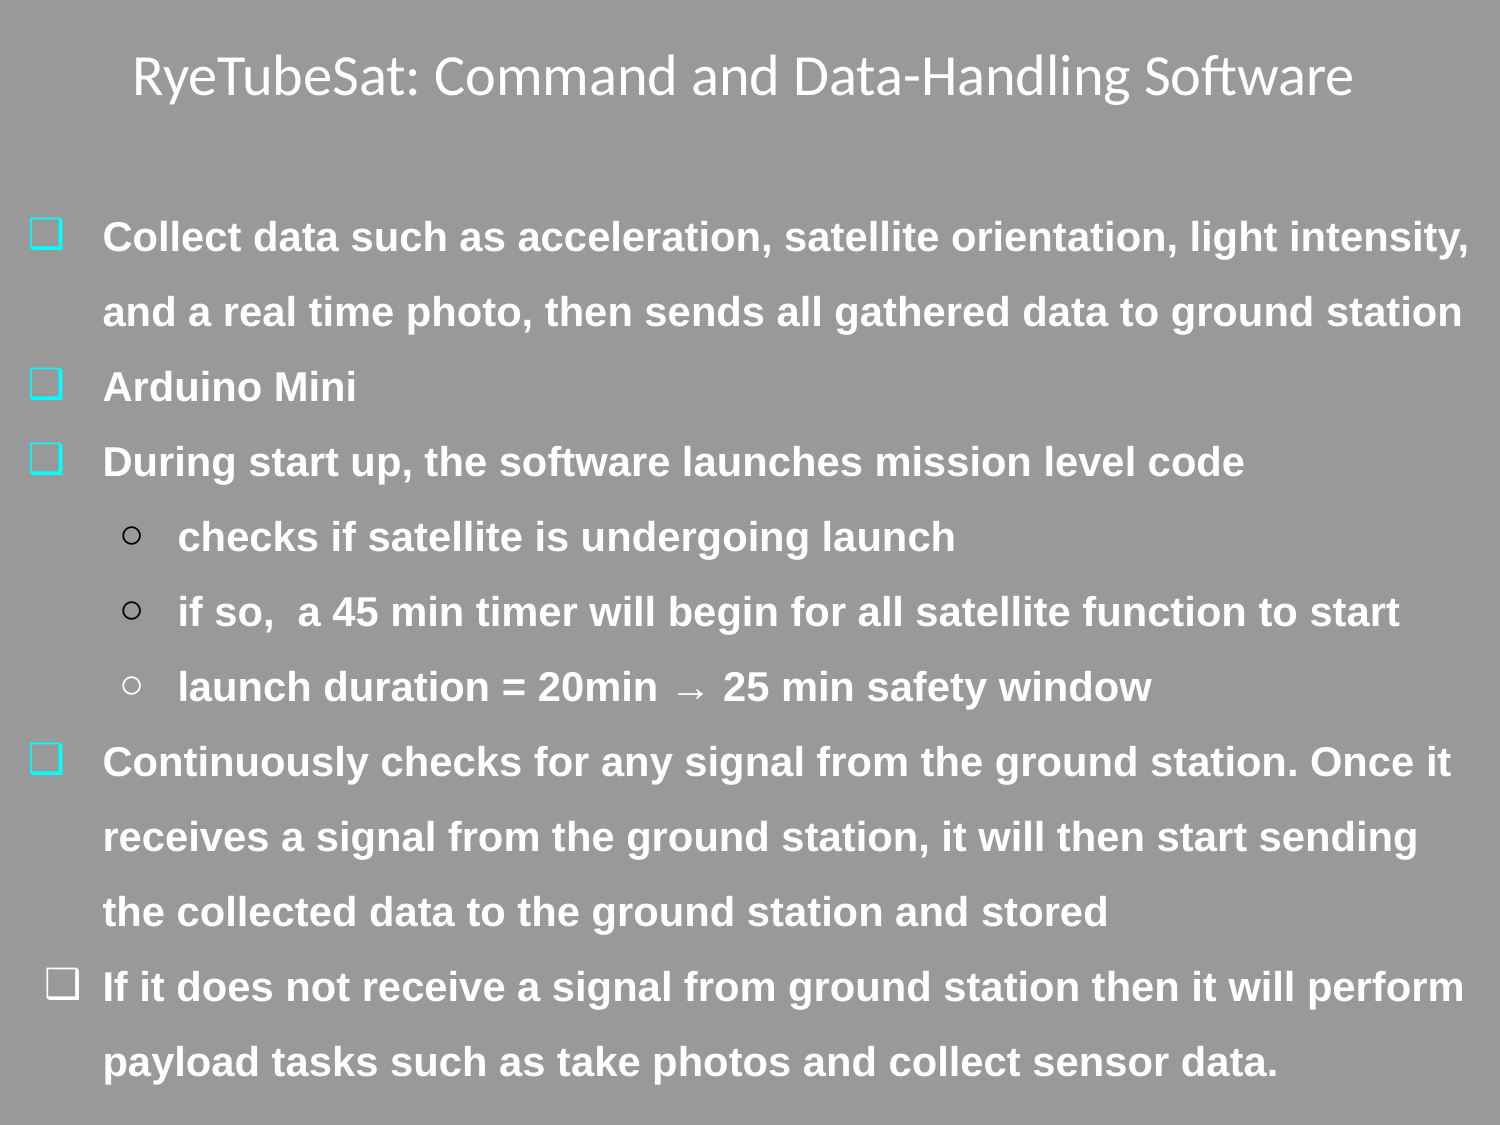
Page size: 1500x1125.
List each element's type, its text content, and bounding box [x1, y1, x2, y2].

text_box RyeTubeSat: Command and Data-Handling Software [25, 20, 1462, 132]
text_box Collect data such as acceleration, satellite orientation, light intensity, and a real time photo, then sends all gathered data to ground station Arduino Mini During start up, the software launches mission level code checks if satellite is undergoing launch if so, a 45 min timer will begin for all satellite function to start launch duration = 20min → 25 min safety window Continuously checks for any signal from the ground station. Once it receives a signal from the ground station, it will then start sending the collected data to the ground station and stored If it does not receive a signal from ground station then it will perform payload tasks such as take photos and collect sensor data. [12, 169, 1486, 1101]
